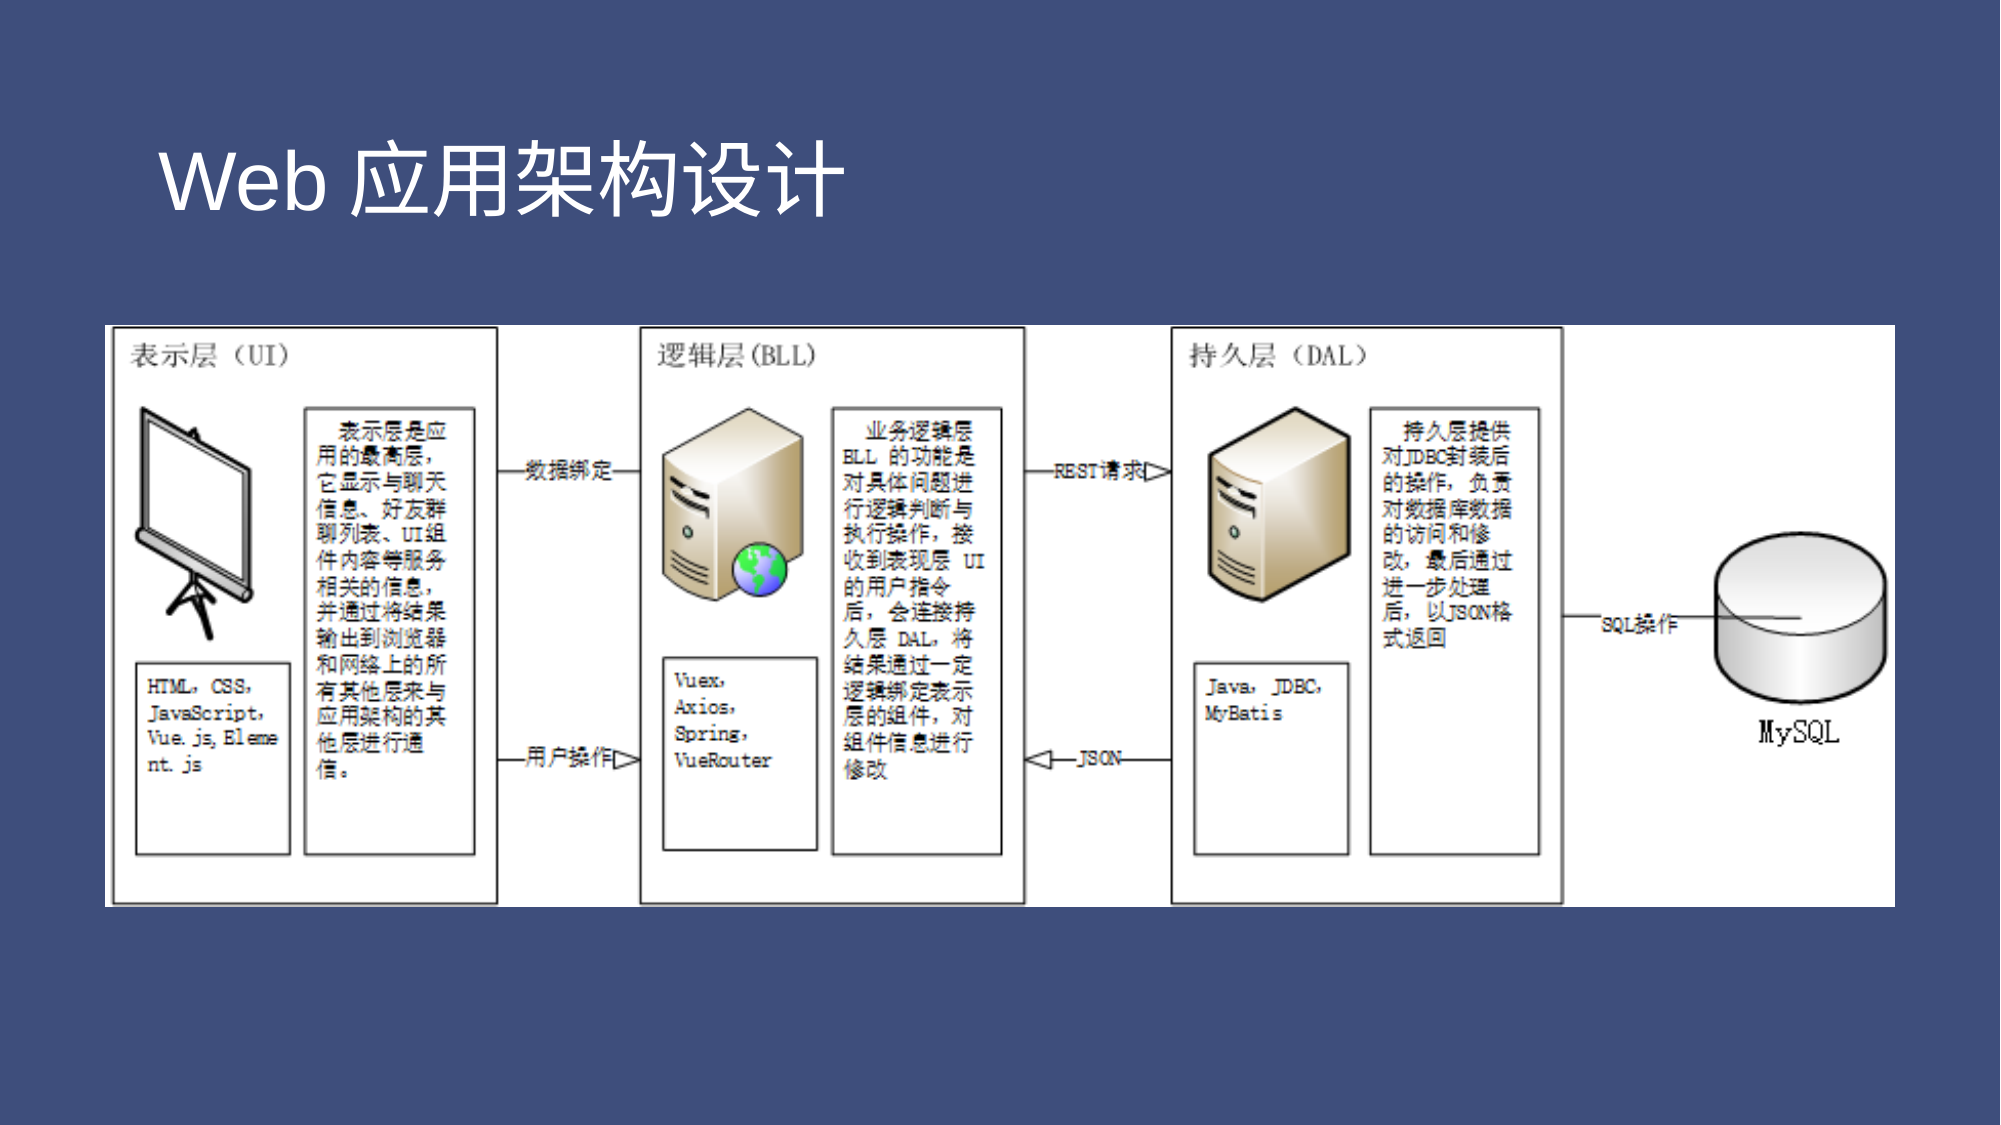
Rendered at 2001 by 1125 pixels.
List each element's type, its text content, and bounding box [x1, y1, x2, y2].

picture [105, 325, 1895, 907]
title Web应用架构设计 [143, 54, 1857, 280]
